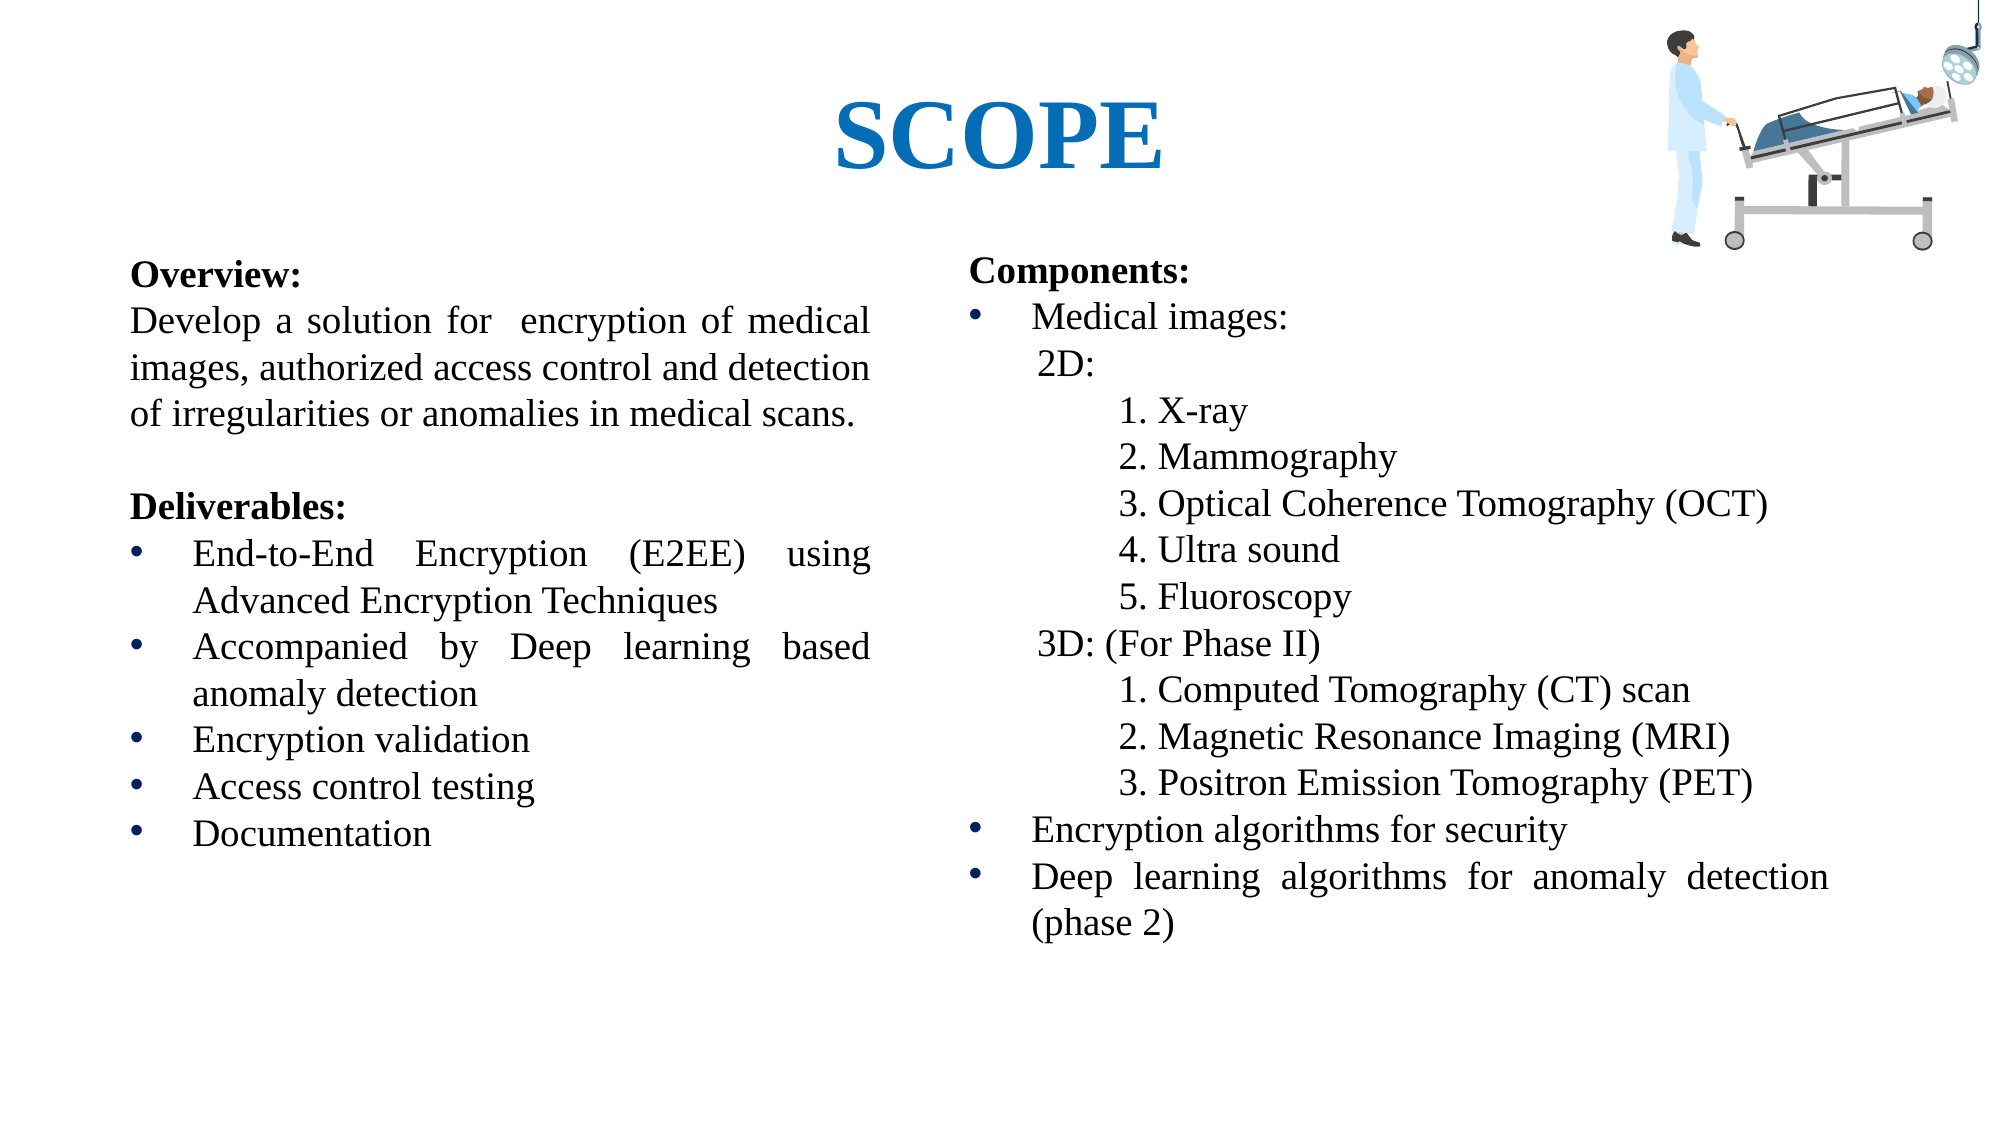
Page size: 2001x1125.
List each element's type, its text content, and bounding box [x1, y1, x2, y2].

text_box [1939, 0, 1983, 85]
title SCOPE [571, 65, 1429, 192]
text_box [1666, 30, 1959, 251]
text_box [1446, 248, 1915, 1019]
text_box Components: Medical images: 2D: 1. X-ray 2. Mammography 3. Optical Coherence Tomography (OCT) 4. Ultra sound 5. Fluoroscopy 3D: (For Phase II) 1. Computed Tomography (CT) scan 2. Magnetic Resonance Imaging (MRI) 3. Positron Emission Tomography (PET) Encryption algorithms for security Deep learning algorithms for anomaly detection (phase 2) [948, 224, 1661, 995]
subtitle Overview: Develop a solution for encryption of medical images, authorized access control and detection of irregularities or anomalies in medical scans. Deliverables: End-to-End Encryption (E2EE) using Advanced Encryption Techniques Accompanied by Deep learning based anomaly detection Encryption validation Access control testing Documentation [114, 233, 887, 1003]
